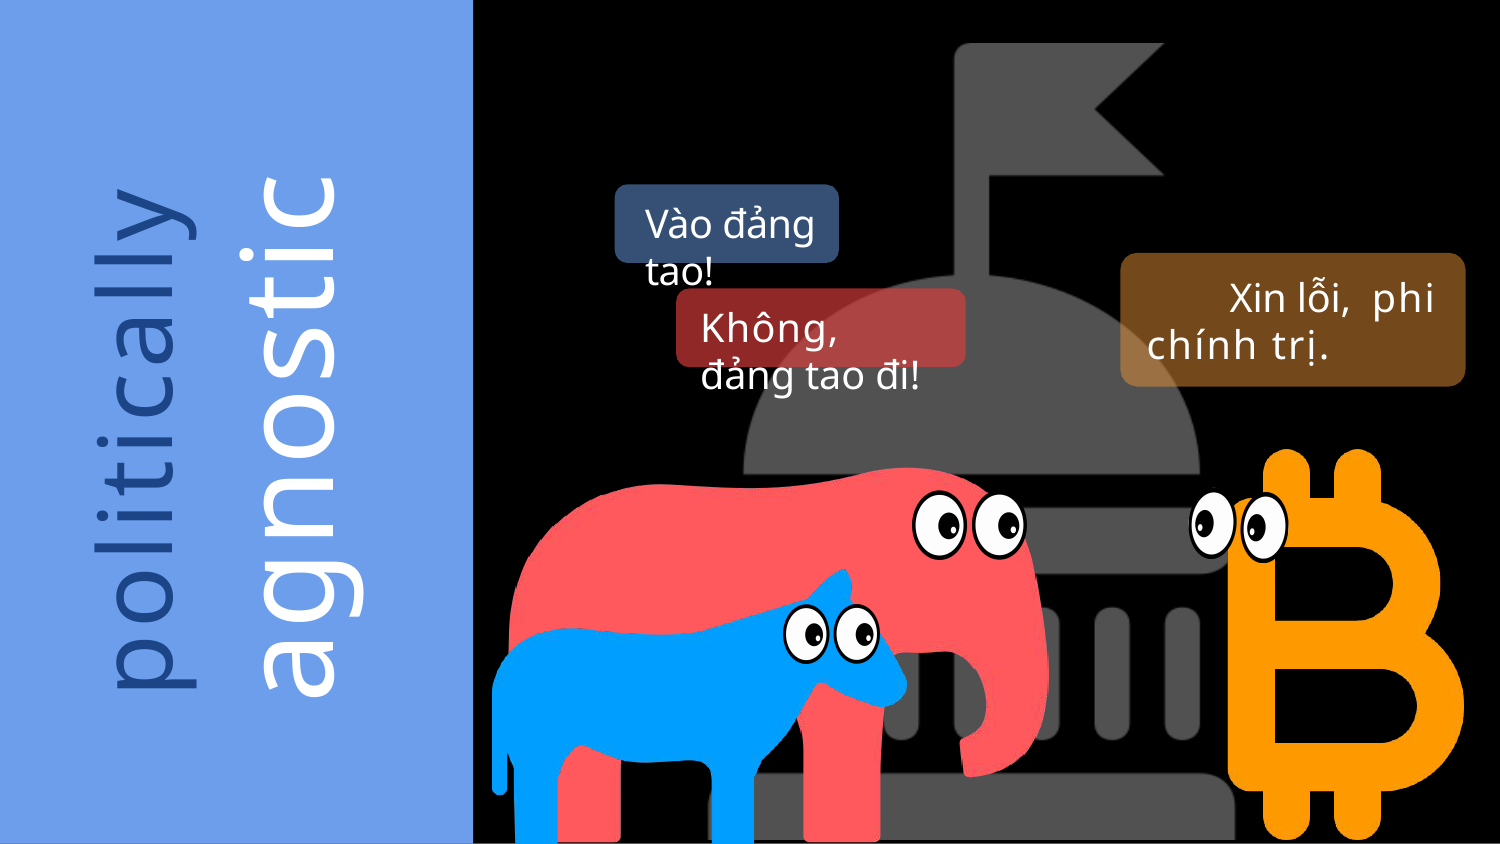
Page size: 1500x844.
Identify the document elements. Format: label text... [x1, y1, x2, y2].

text_box politically agnostic [70, 138, 381, 706]
text_box [676, 288, 966, 368]
text_box Không, đảng tao đi! [698, 300, 944, 398]
text_box [614, 184, 839, 263]
text_box Vào đảng tao! [642, 196, 889, 294]
text_box Xin lỗi, phi chính trị. [1144, 269, 1442, 368]
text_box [492, 490, 1028, 844]
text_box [1156, 448, 1500, 840]
text_box [1120, 252, 1466, 387]
picture [492, 43, 1411, 844]
